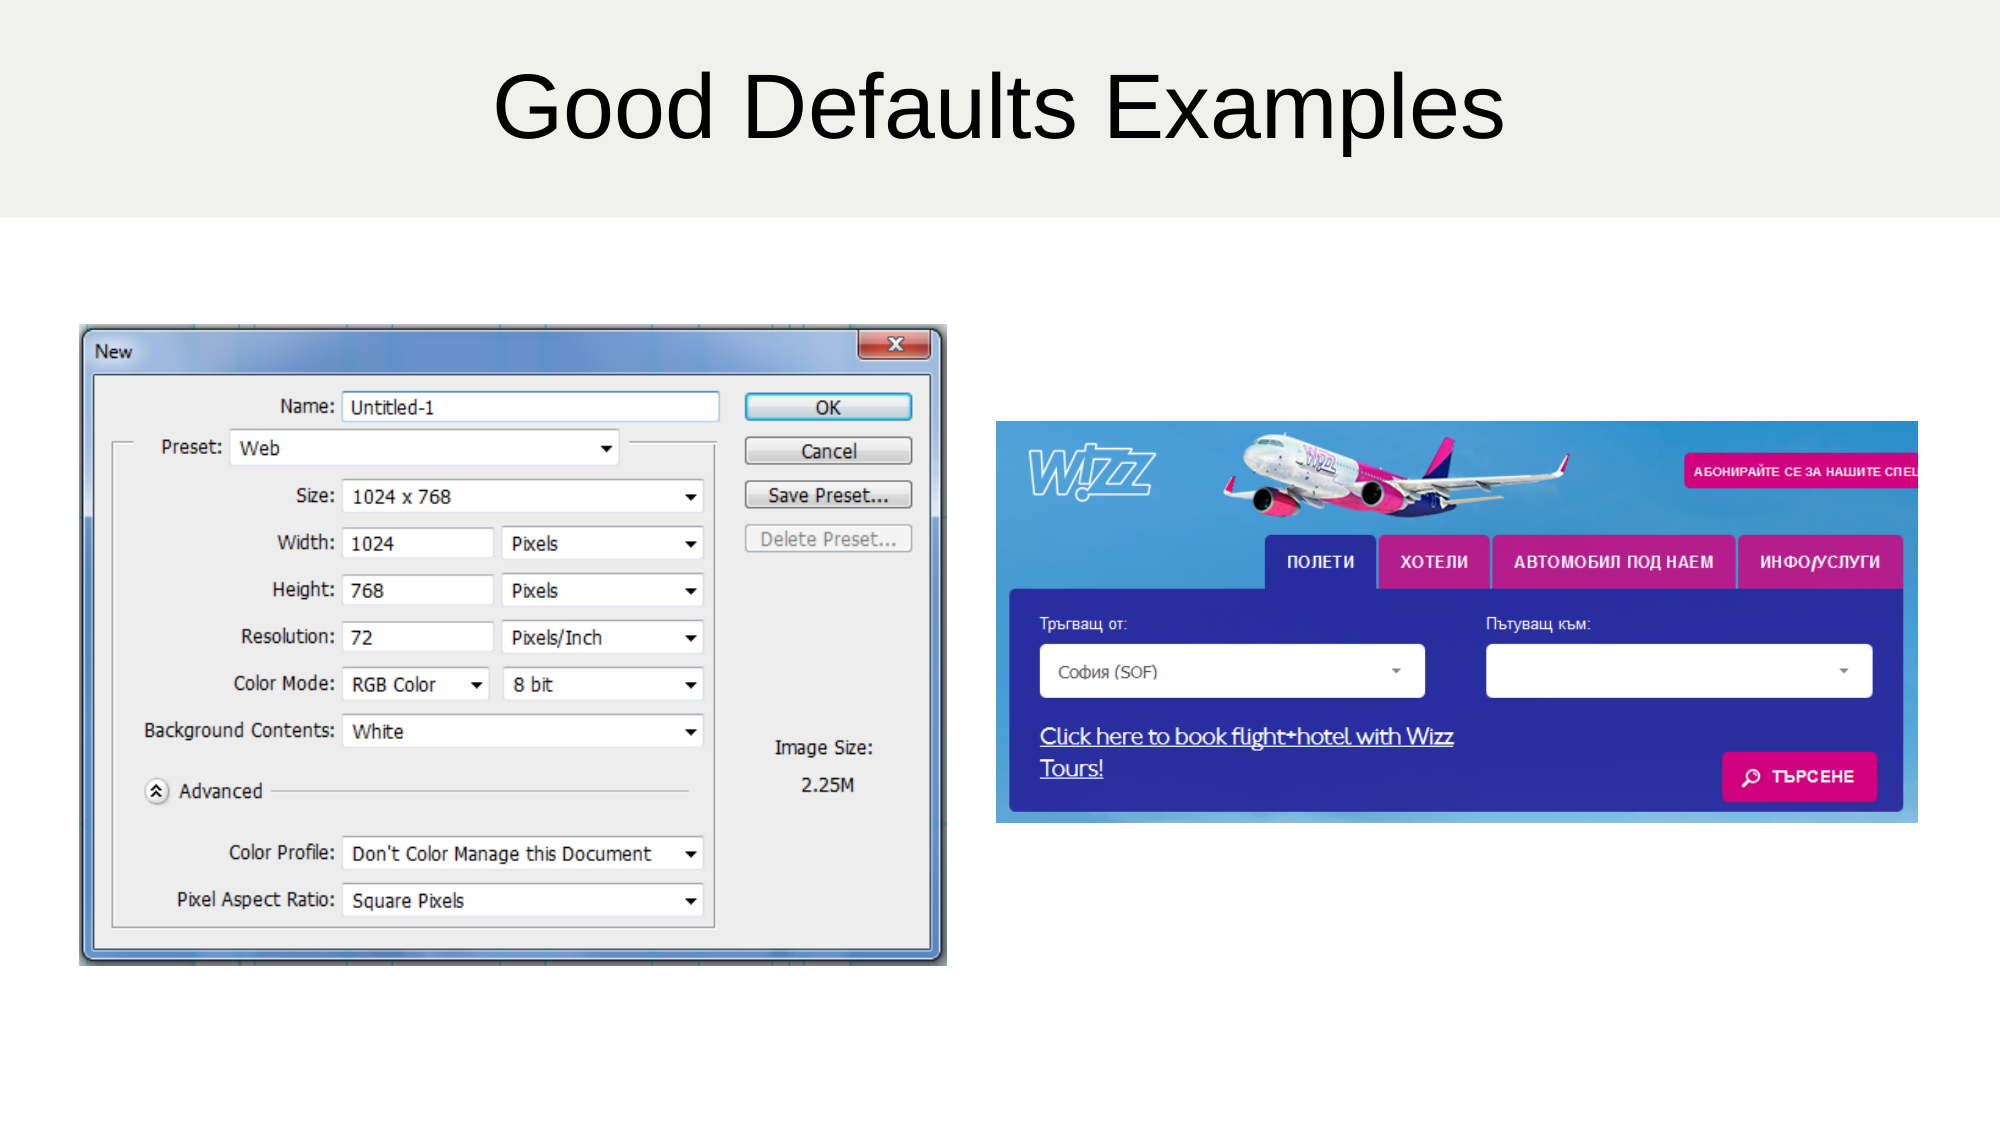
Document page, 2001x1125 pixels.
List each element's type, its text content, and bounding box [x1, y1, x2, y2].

picture [996, 421, 1918, 823]
title Good Defaults Examples [0, 0, 2000, 218]
picture [79, 324, 947, 966]
